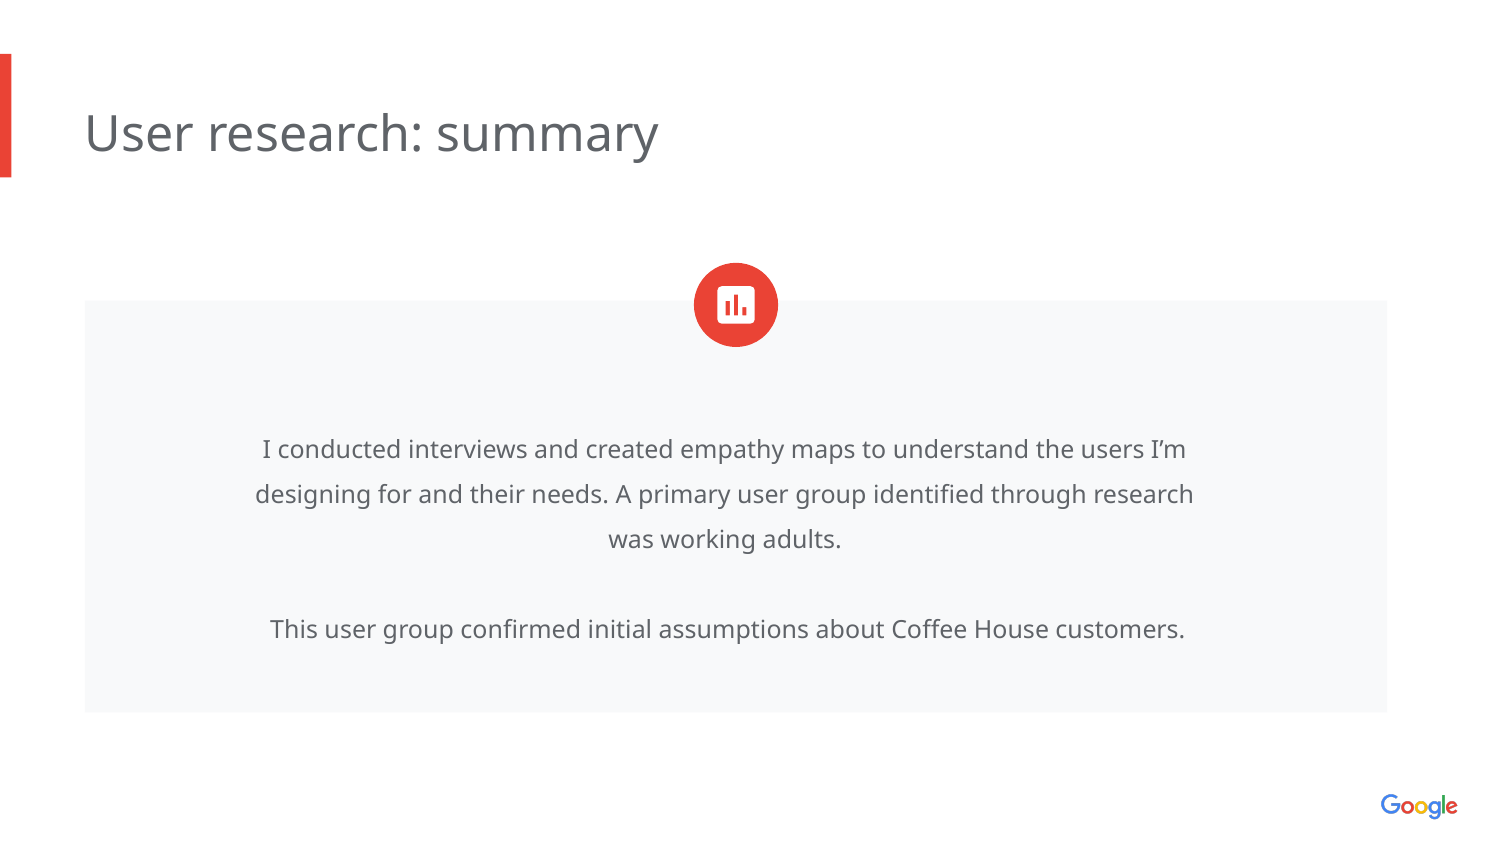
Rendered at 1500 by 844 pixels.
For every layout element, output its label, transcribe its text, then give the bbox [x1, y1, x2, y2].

text_box User research: summary [84, 85, 1095, 176]
text_box [717, 286, 755, 324]
picture [1381, 794, 1458, 820]
text_box [84, 300, 1388, 713]
text_box [693, 262, 779, 348]
text_box I conducted interviews and created empathy maps to understand the users I’m designing for and their needs. A primary user group identified through research was working adults. This user group confirmed initial assumptions about Coffee House customers. [150, 403, 1322, 659]
